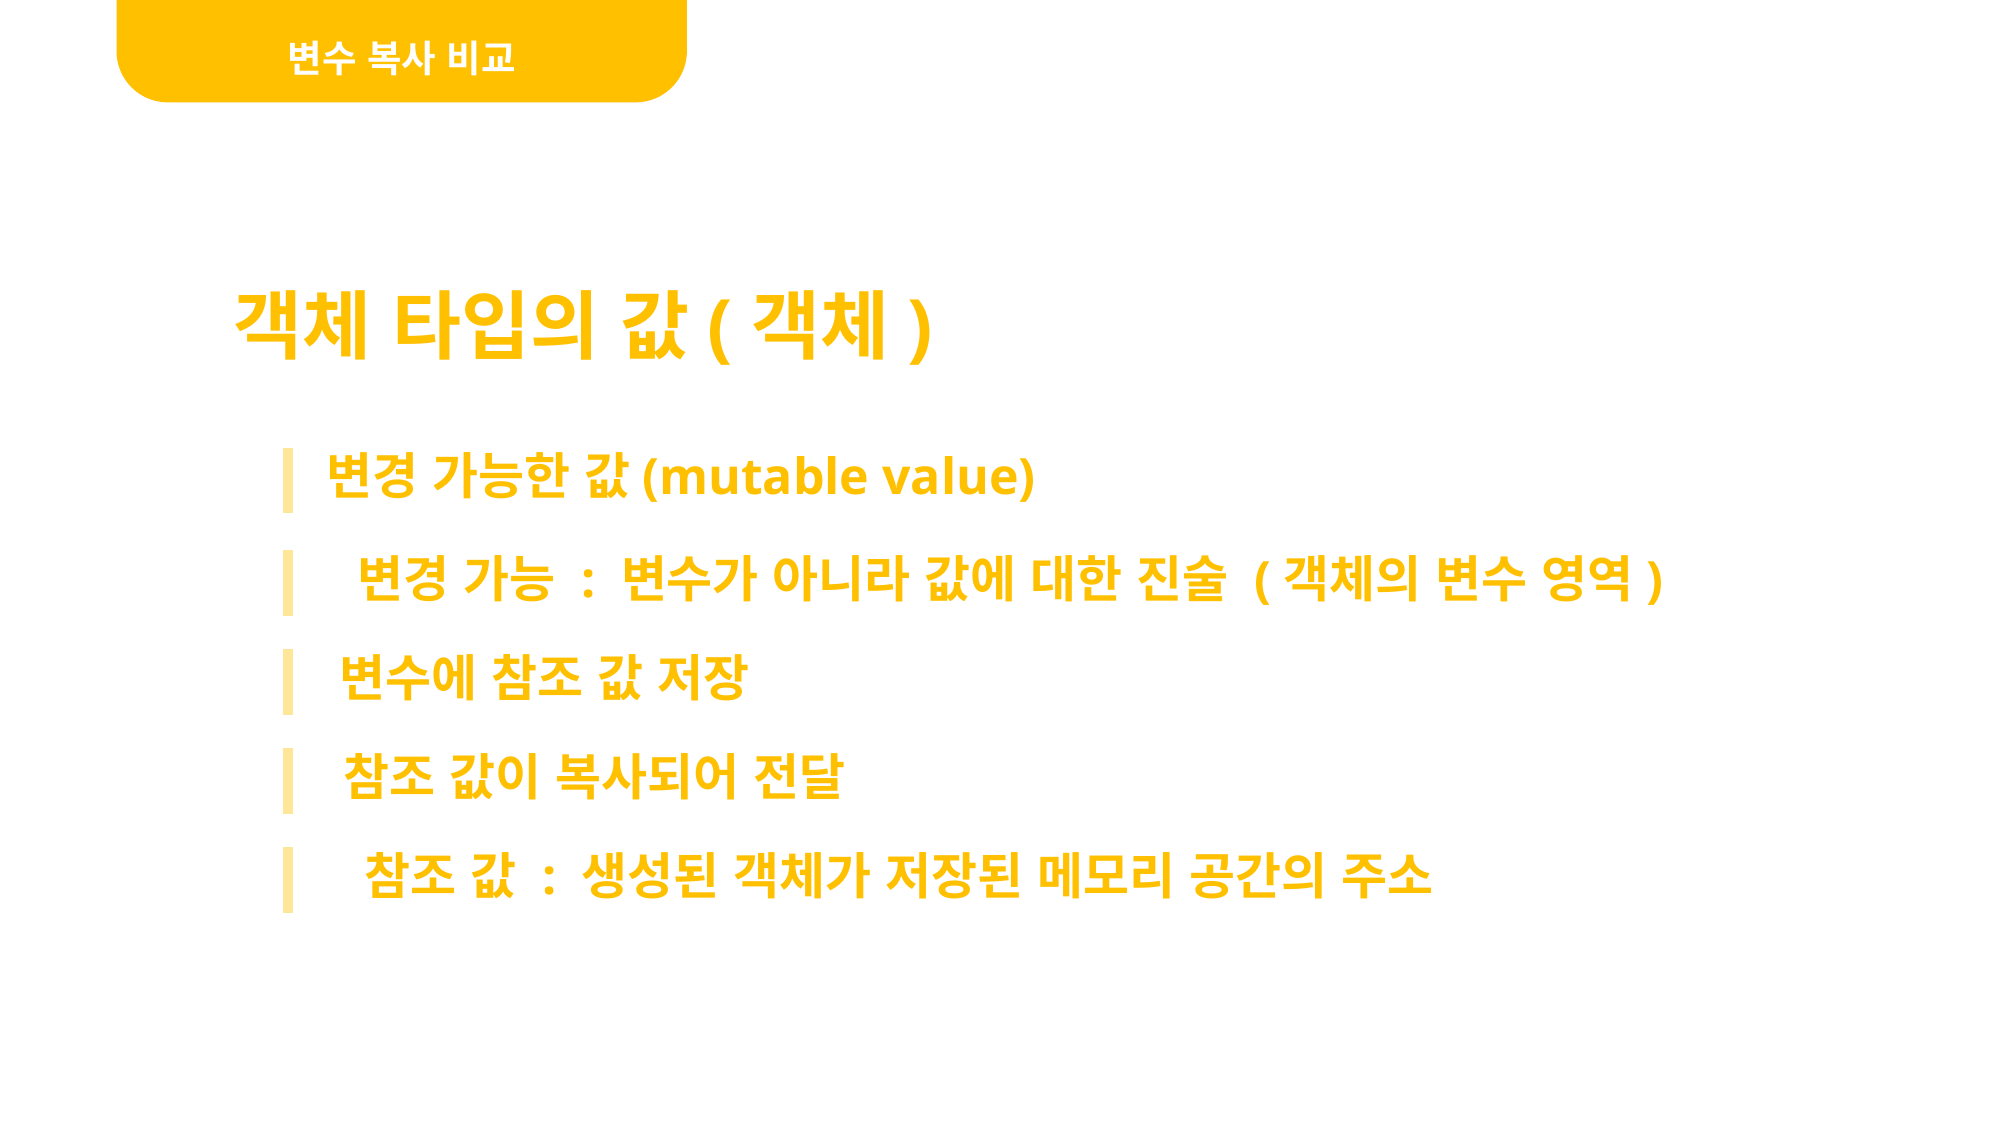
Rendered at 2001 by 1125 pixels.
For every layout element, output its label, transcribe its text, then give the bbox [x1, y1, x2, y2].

text_box 객체 타입의 값(객체) [219, 271, 948, 376]
text_box 변경 가능한 값(mutable value) [311, 437, 1051, 513]
text_box 참조 값이 복사되어 전달 [329, 738, 862, 813]
text_box 변경 가능 : 변수가 아니라 값에 대한 진술 (객체의 변수 영역) [343, 540, 1678, 615]
text_box 변수에 참조 값 저장 [324, 639, 765, 714]
text_box 참조 값 : 생성된 객체가 저장된 메모리 공간의 주소 [349, 836, 1449, 912]
text_box 변수 복사 비교 [115, 0, 688, 104]
